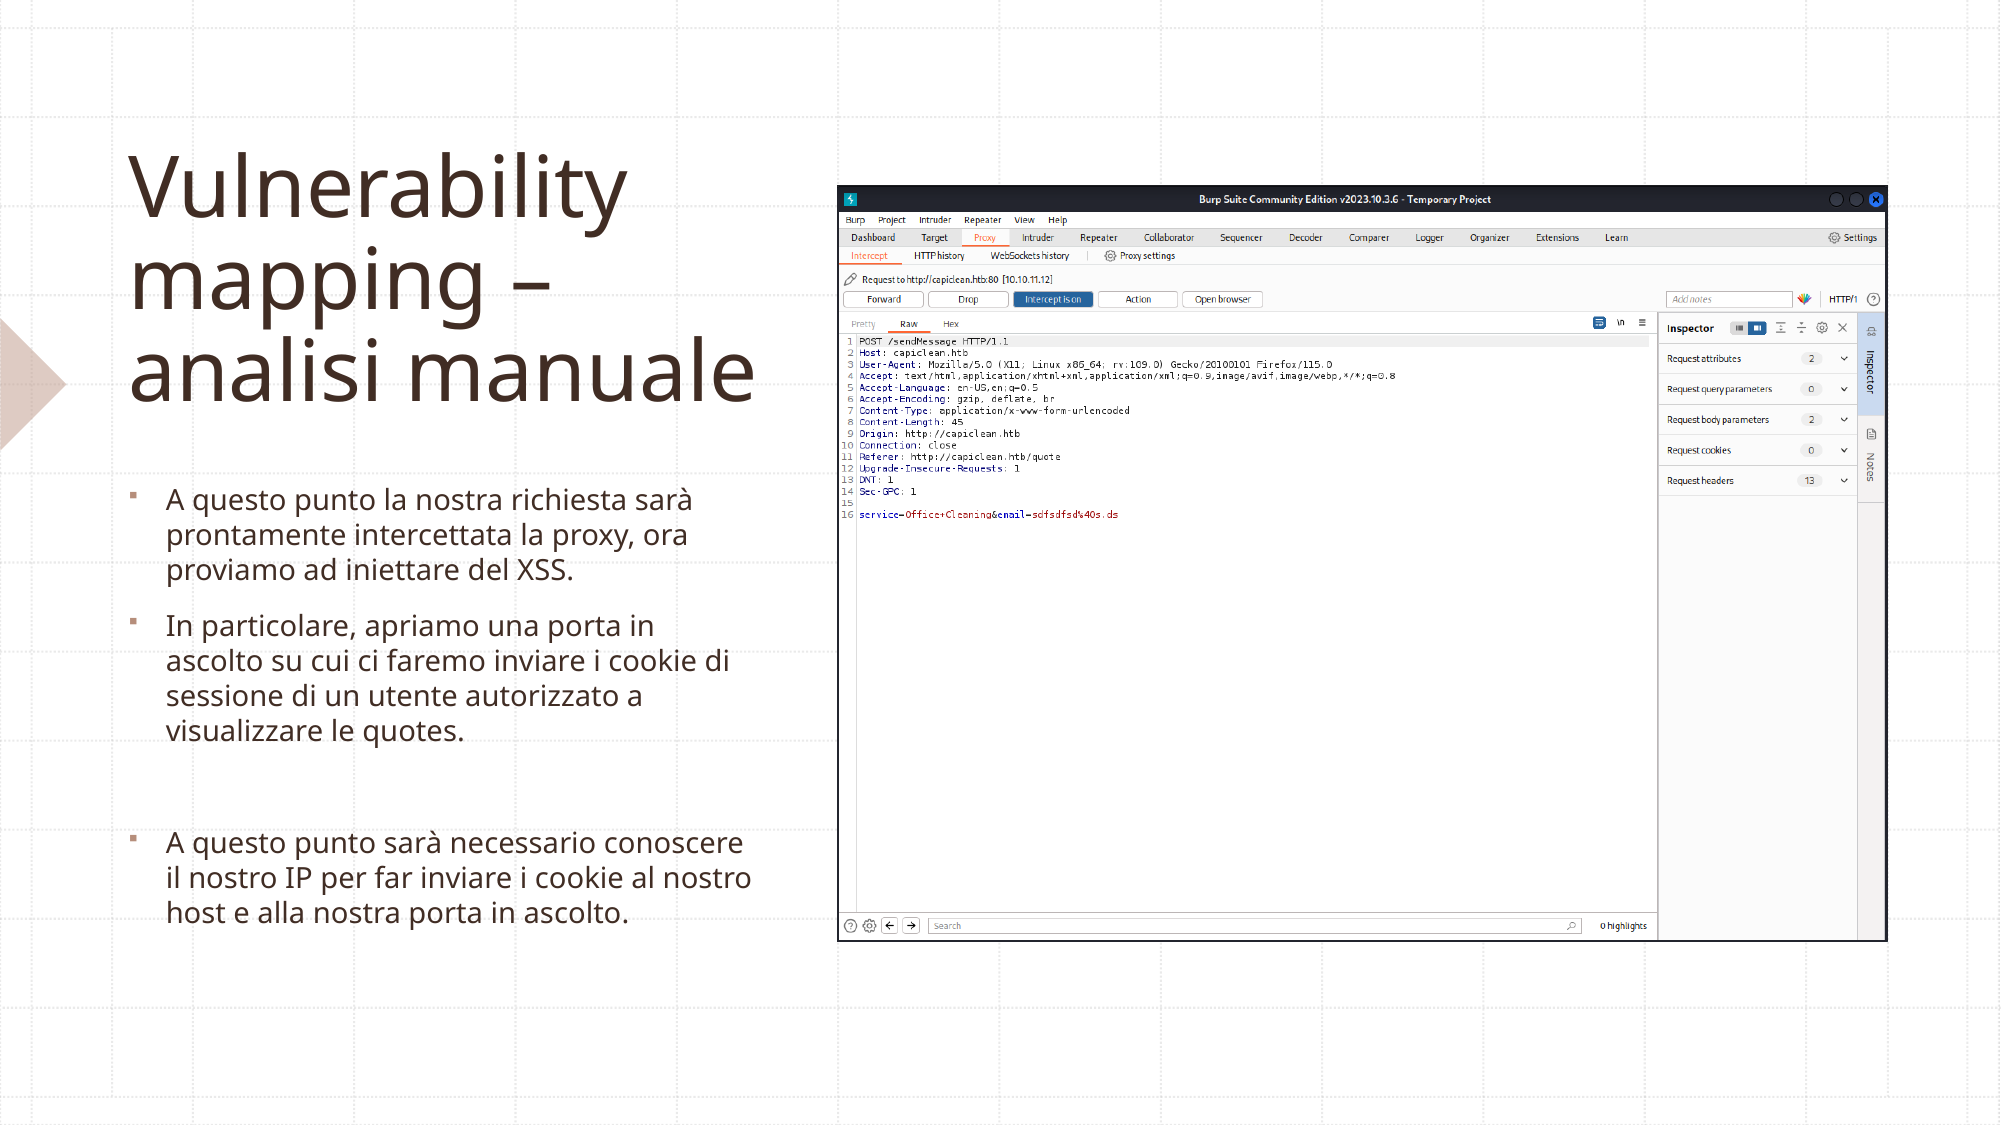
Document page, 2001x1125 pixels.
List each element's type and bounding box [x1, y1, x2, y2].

text_box [0, 0, 2000, 1125]
picture [837, 185, 1888, 942]
